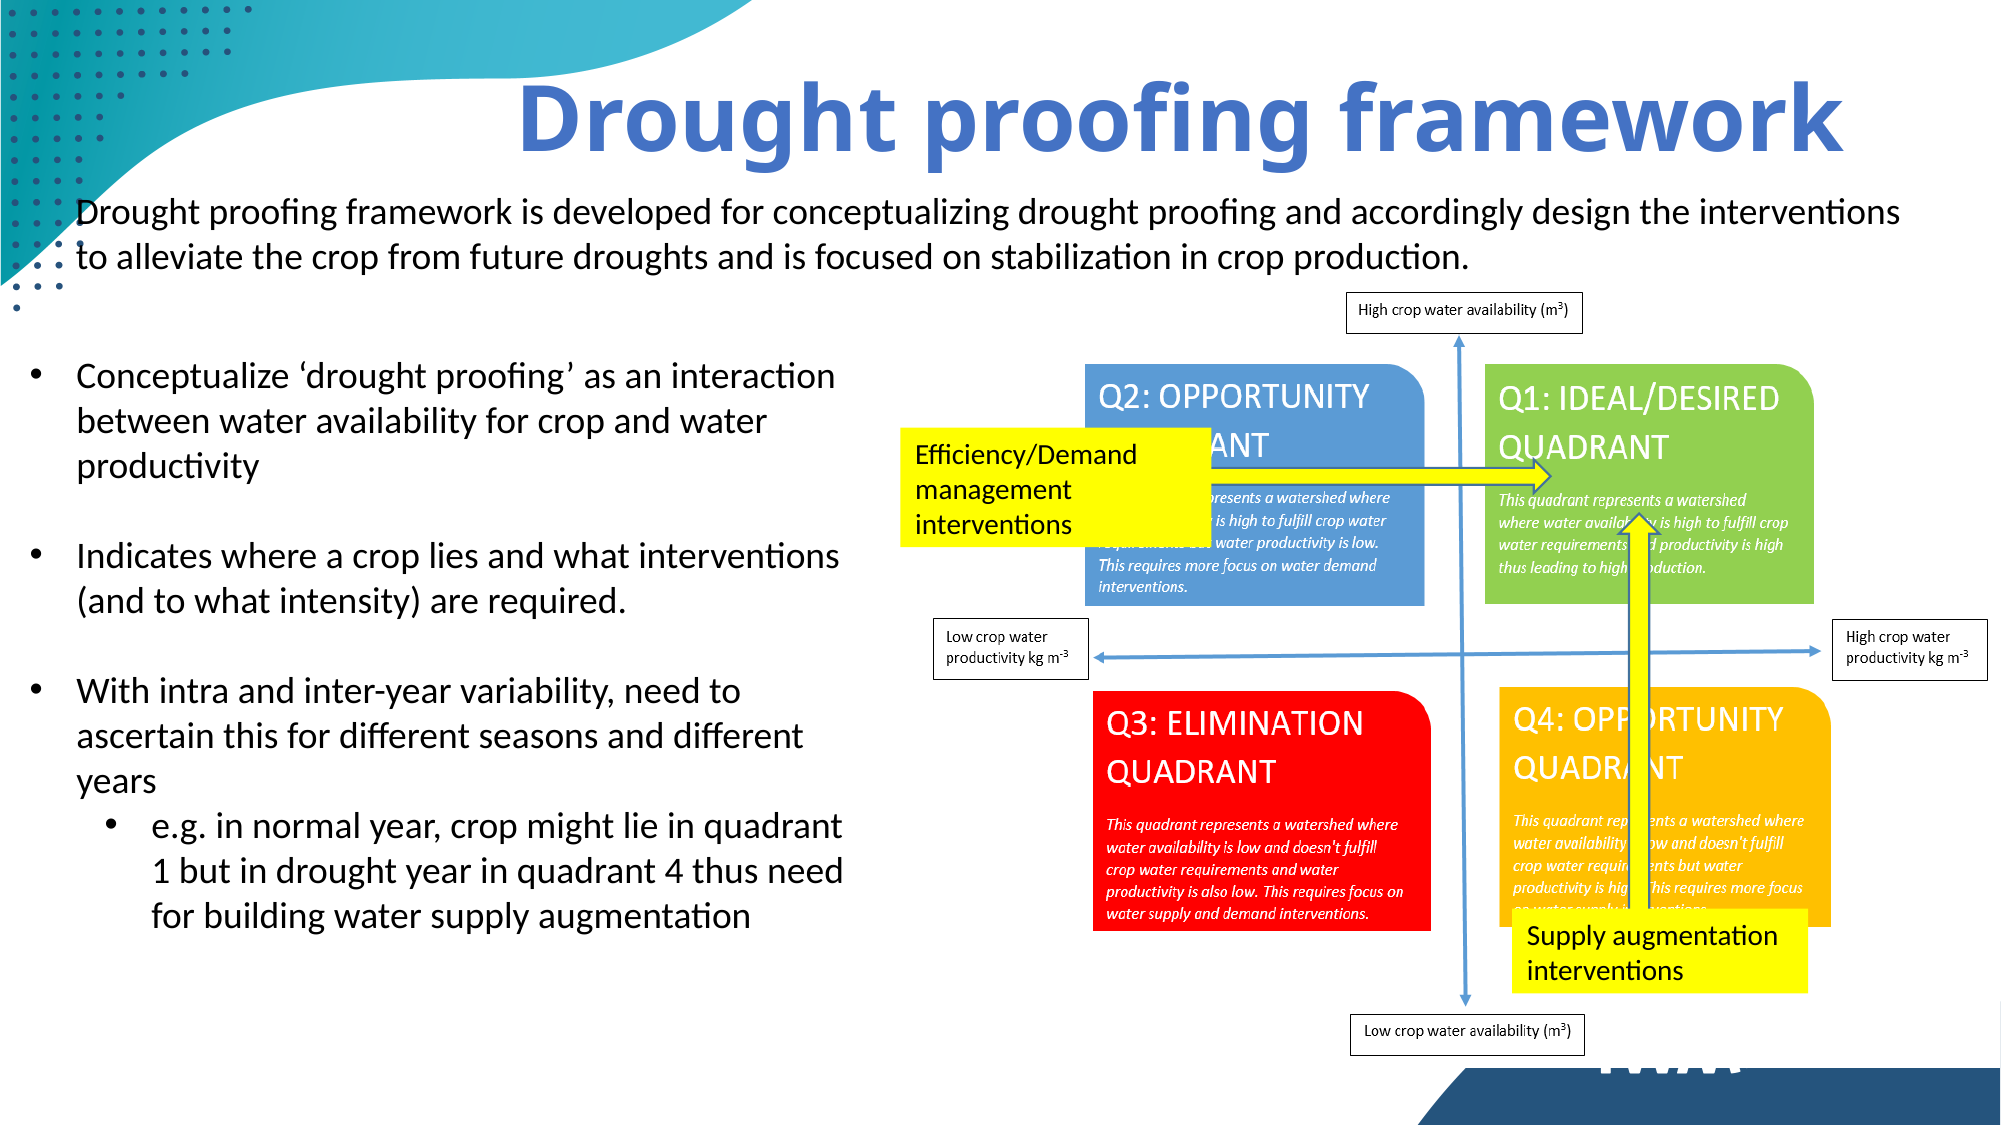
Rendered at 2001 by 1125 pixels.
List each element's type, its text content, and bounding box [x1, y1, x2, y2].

text_box Drought proofing framework is developed for conceptualizing drought proofing and accordingly design the interventions to alleviate the crop from future droughts and is focused on stabilization in crop production. [61, 179, 1936, 330]
text_box Conceptualize ‘drought proofing’ as an interaction between water availability for crop and water productivity Indicates where a crop lies and what interventions (and to what intensity) are required. With intra and inter-year variability, need to ascertain this for different seasons and different years e.g. in normal year, crop might lie in quadrant 1 but in drought year in quadrant 4 thus need for building water supply augmentation [14, 343, 877, 988]
picture [0, 0, 2001, 1125]
title Drought proofing framework [135, 64, 1861, 179]
text_box Efficiency/Demand management interventions [900, 427, 925, 548]
